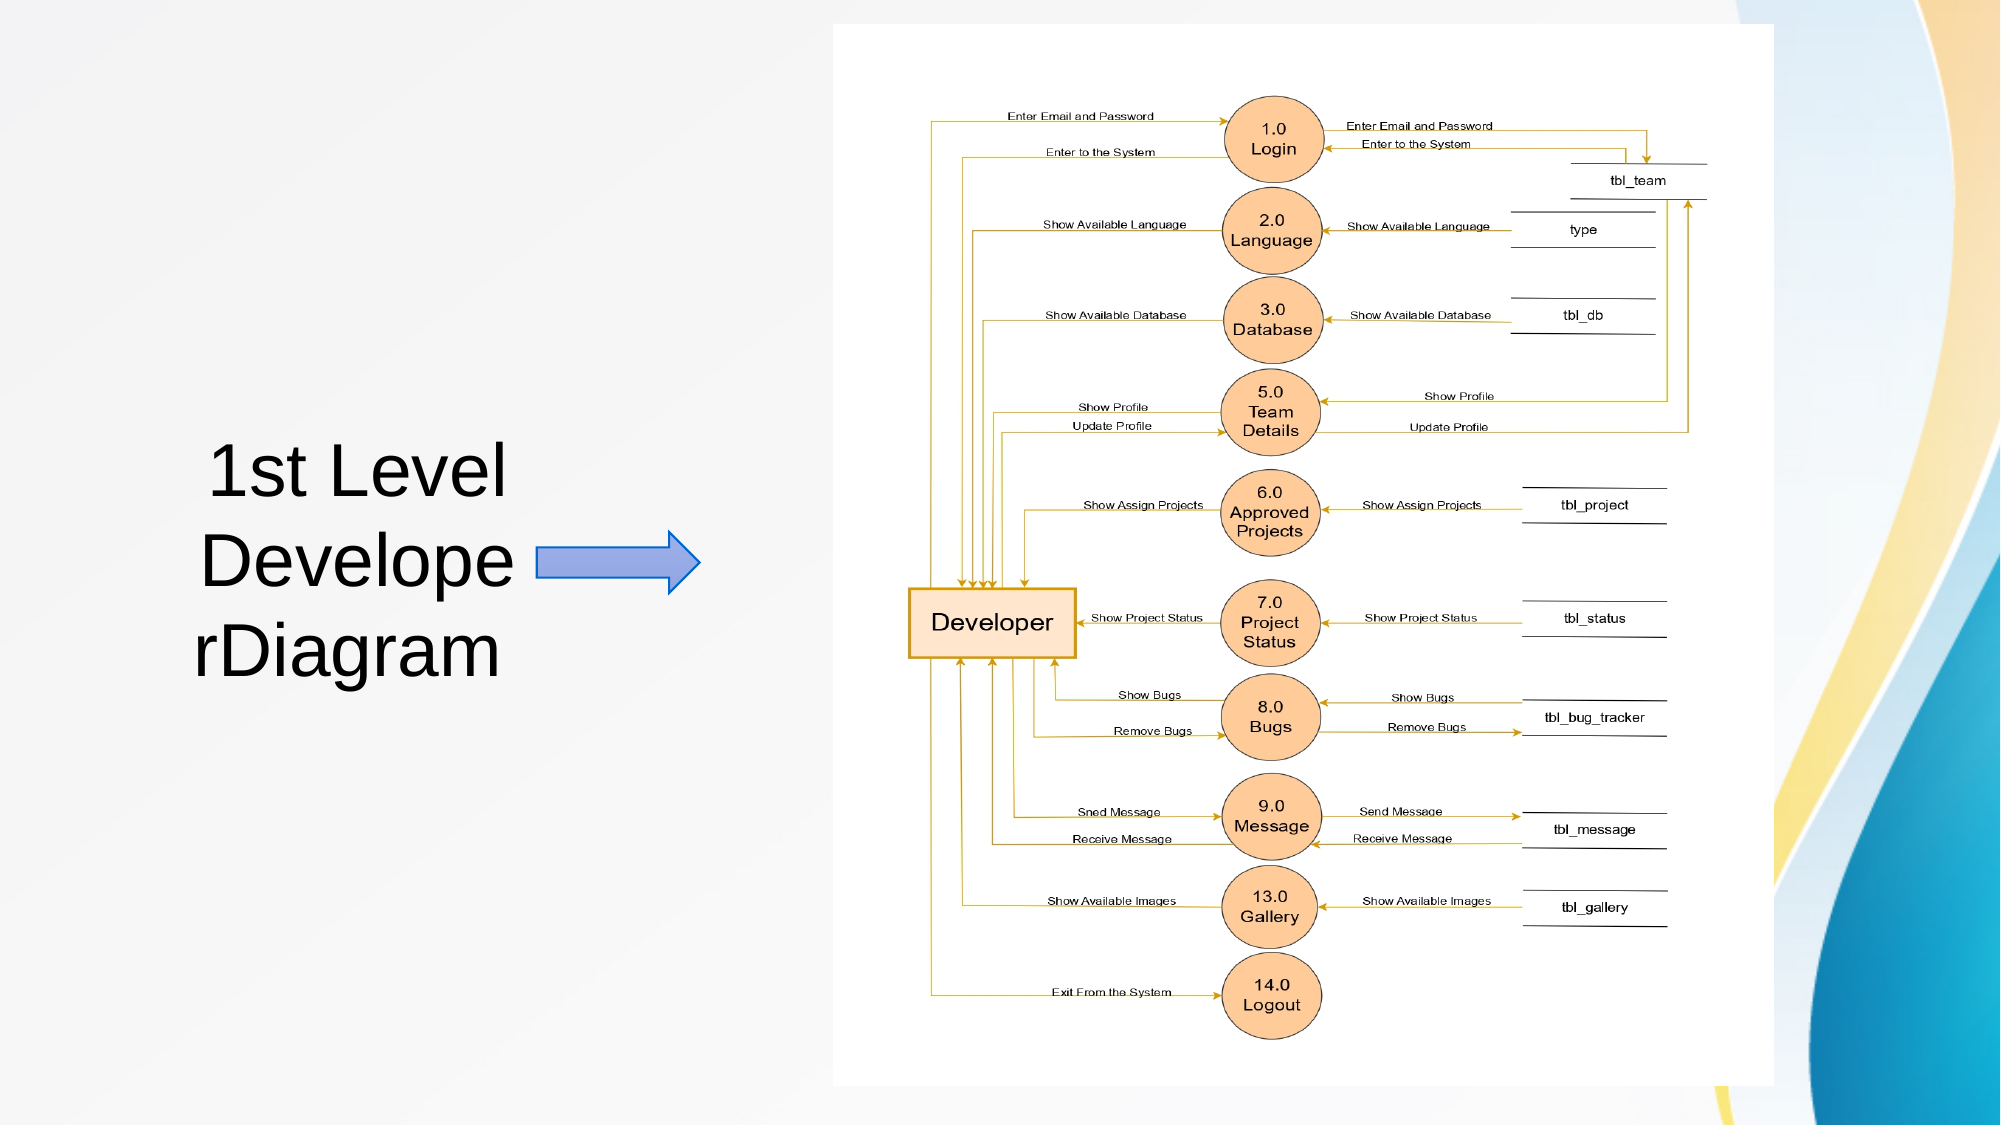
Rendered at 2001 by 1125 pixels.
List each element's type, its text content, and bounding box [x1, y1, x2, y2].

text_box 1st Level DeveloperDiagram [174, 413, 542, 711]
text_box [535, 529, 702, 596]
picture [0, 0, 2001, 1125]
